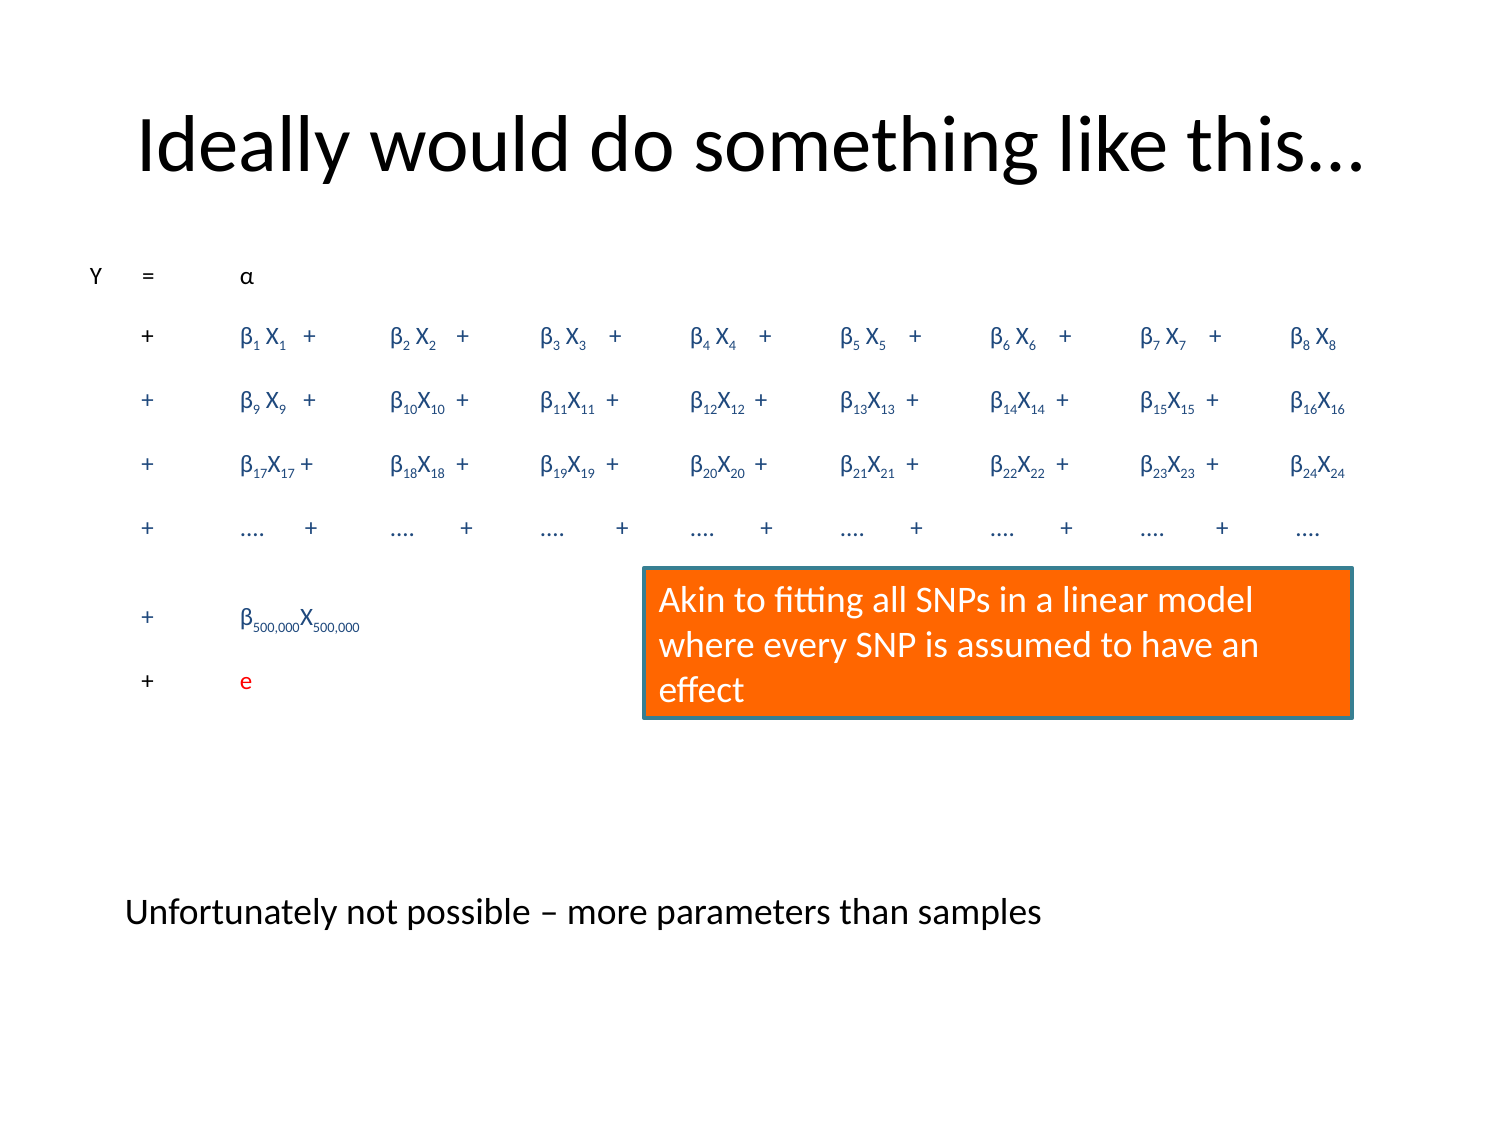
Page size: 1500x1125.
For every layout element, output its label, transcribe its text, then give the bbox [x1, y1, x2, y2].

text_box Akin to fitting all SNPs in a linear model where every SNP is assumed to have an effect [642, 566, 1354, 720]
text_box Unfortunately not possible – more parameters than samples [110, 879, 1289, 940]
text_box Y = α + β1 X1 + β2 X2 + β3 X3 + β4 X4 + β5 X5 + β6 X6 + β7 X7 + β8 X8 + β9 X9 + β10X10 + β11X11 + β12X12 + β13X13 + β14X14 + β15X15 + β16X16 + β17X17 + β18X18 + β19X19 + β20X20 + β21X21 + β22X22 + β23X23 + β24X24 + .... + .... + .... + .... + .... + .... + .... + .... + β500,000X500,000 + e [75, 251, 1397, 703]
title Ideally would do something like this… [75, 45, 1425, 233]
